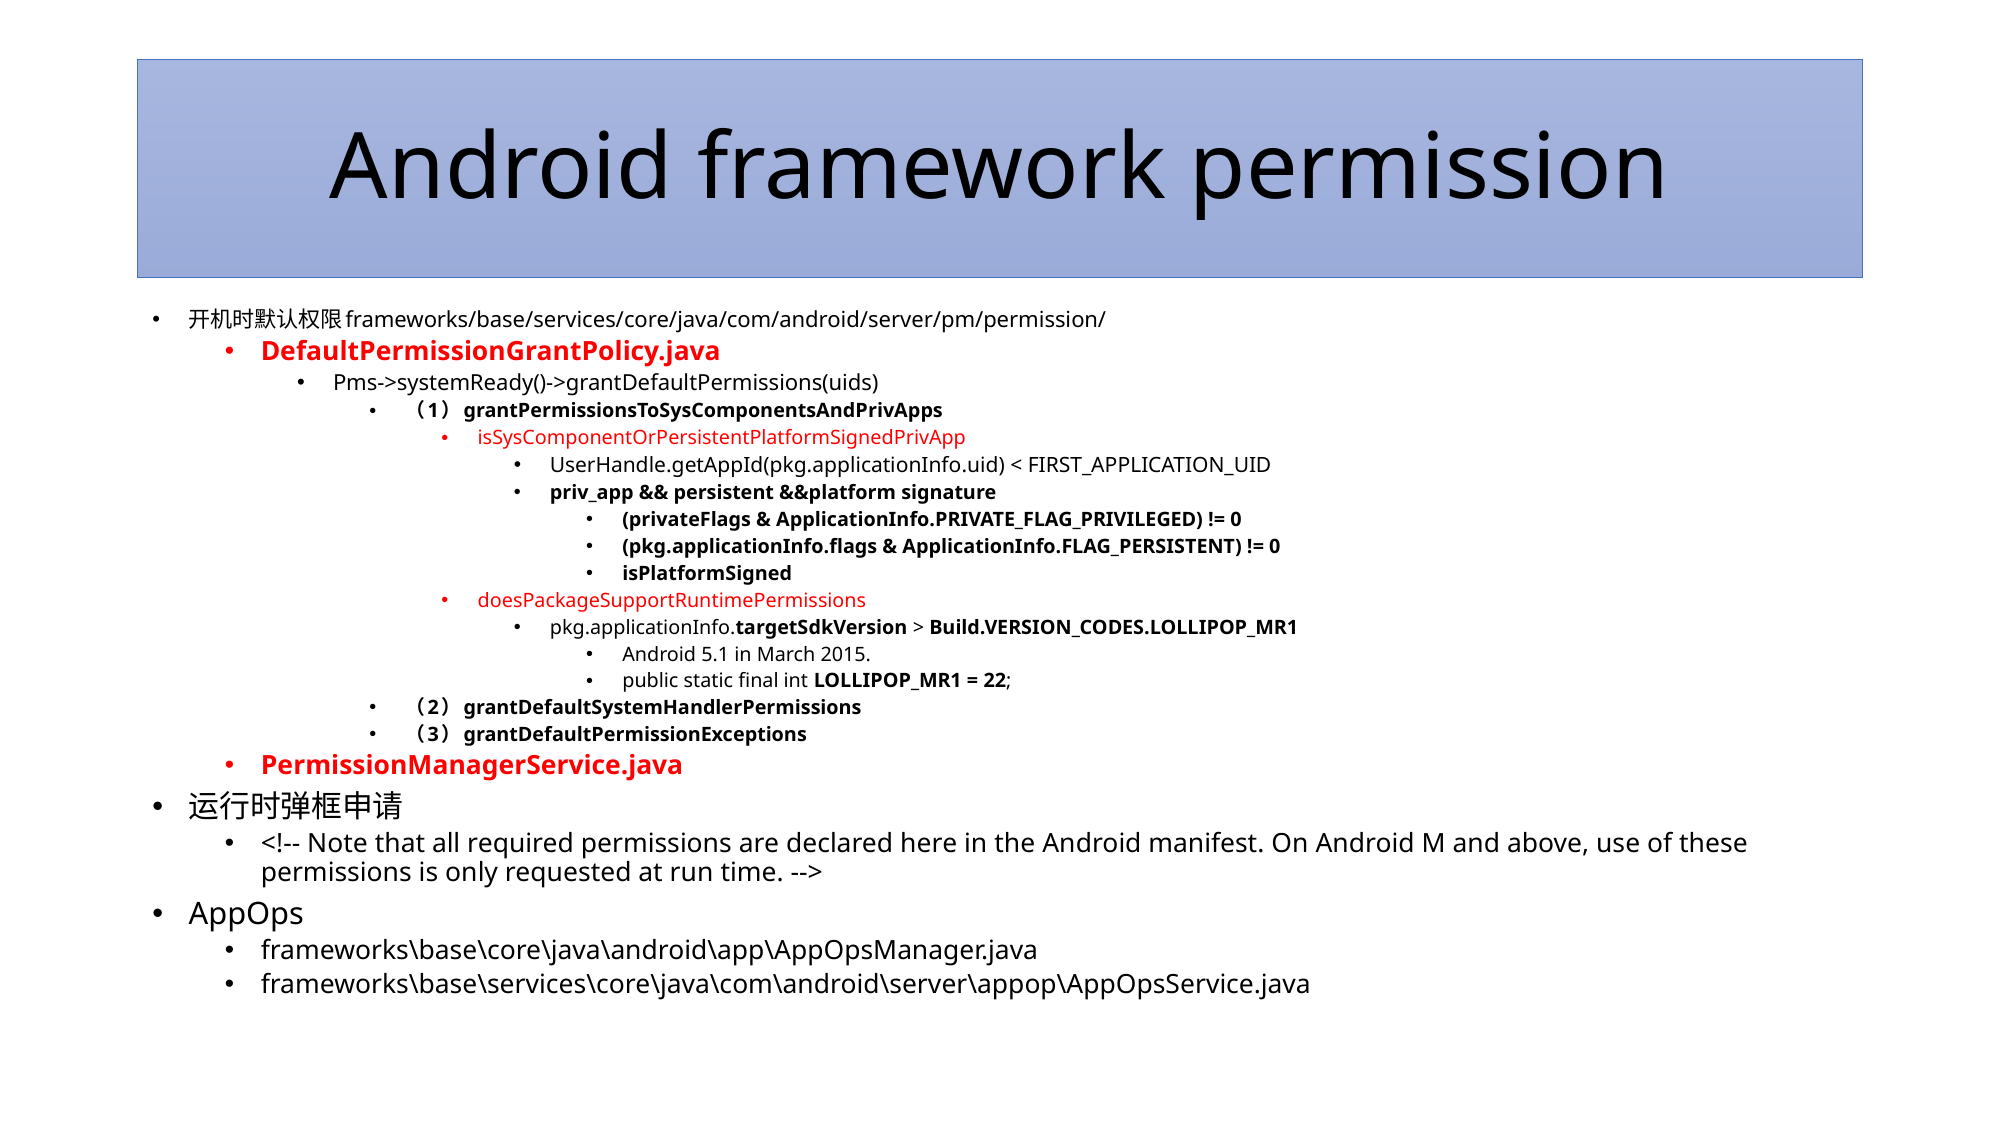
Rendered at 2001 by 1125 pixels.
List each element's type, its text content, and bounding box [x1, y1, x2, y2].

list 开机时默认权限frameworks/base/services/core/java/com/android/server/pm/permission/ DefaultPermissionGrantPolicy.java Pms->systemReady()->grantDefaultPermissions(uids) （1）grantPermissionsToSysComponentsAndPrivApps isSysComponentOrPersistentPlatformSignedPrivApp UserHandle.getAppId(pkg.applicationInfo.uid) < FIRST_APPLICATION_UID priv_app && persistent &&platform signature (privateFlags & ApplicationInfo.PRIVATE_FLAG_PRIVILEGED) != 0 (pkg.applicationInfo.flags & ApplicationInfo.FLAG_PERSISTENT) != 0 isPlatformSigned doesPackageSupportRuntimePermissions pkg.applicationInfo.targetSdkVersion > Build.VERSION_CODES.LOLLIPOP_MR1 Android 5.1 in March 2015. public static final int LOLLIPOP_MR1 = 22; （2）grantDefaultSystemHandlerPermissions （3）grantDefaultPermissionExceptions PermissionManagerService.java 运行时弹框申请 <!-- Note that all required permissions are declared here in the Android manifest. On Android M and above, use of these permissions is only requested at run time. --> AppOps frameworks\base\core\java\android\app\AppOpsManager.java frameworks\base\services\core\java\com\android\server\appop\AppOpsService.java [137, 300, 1863, 1015]
title Android framework permission [137, 59, 1863, 278]
